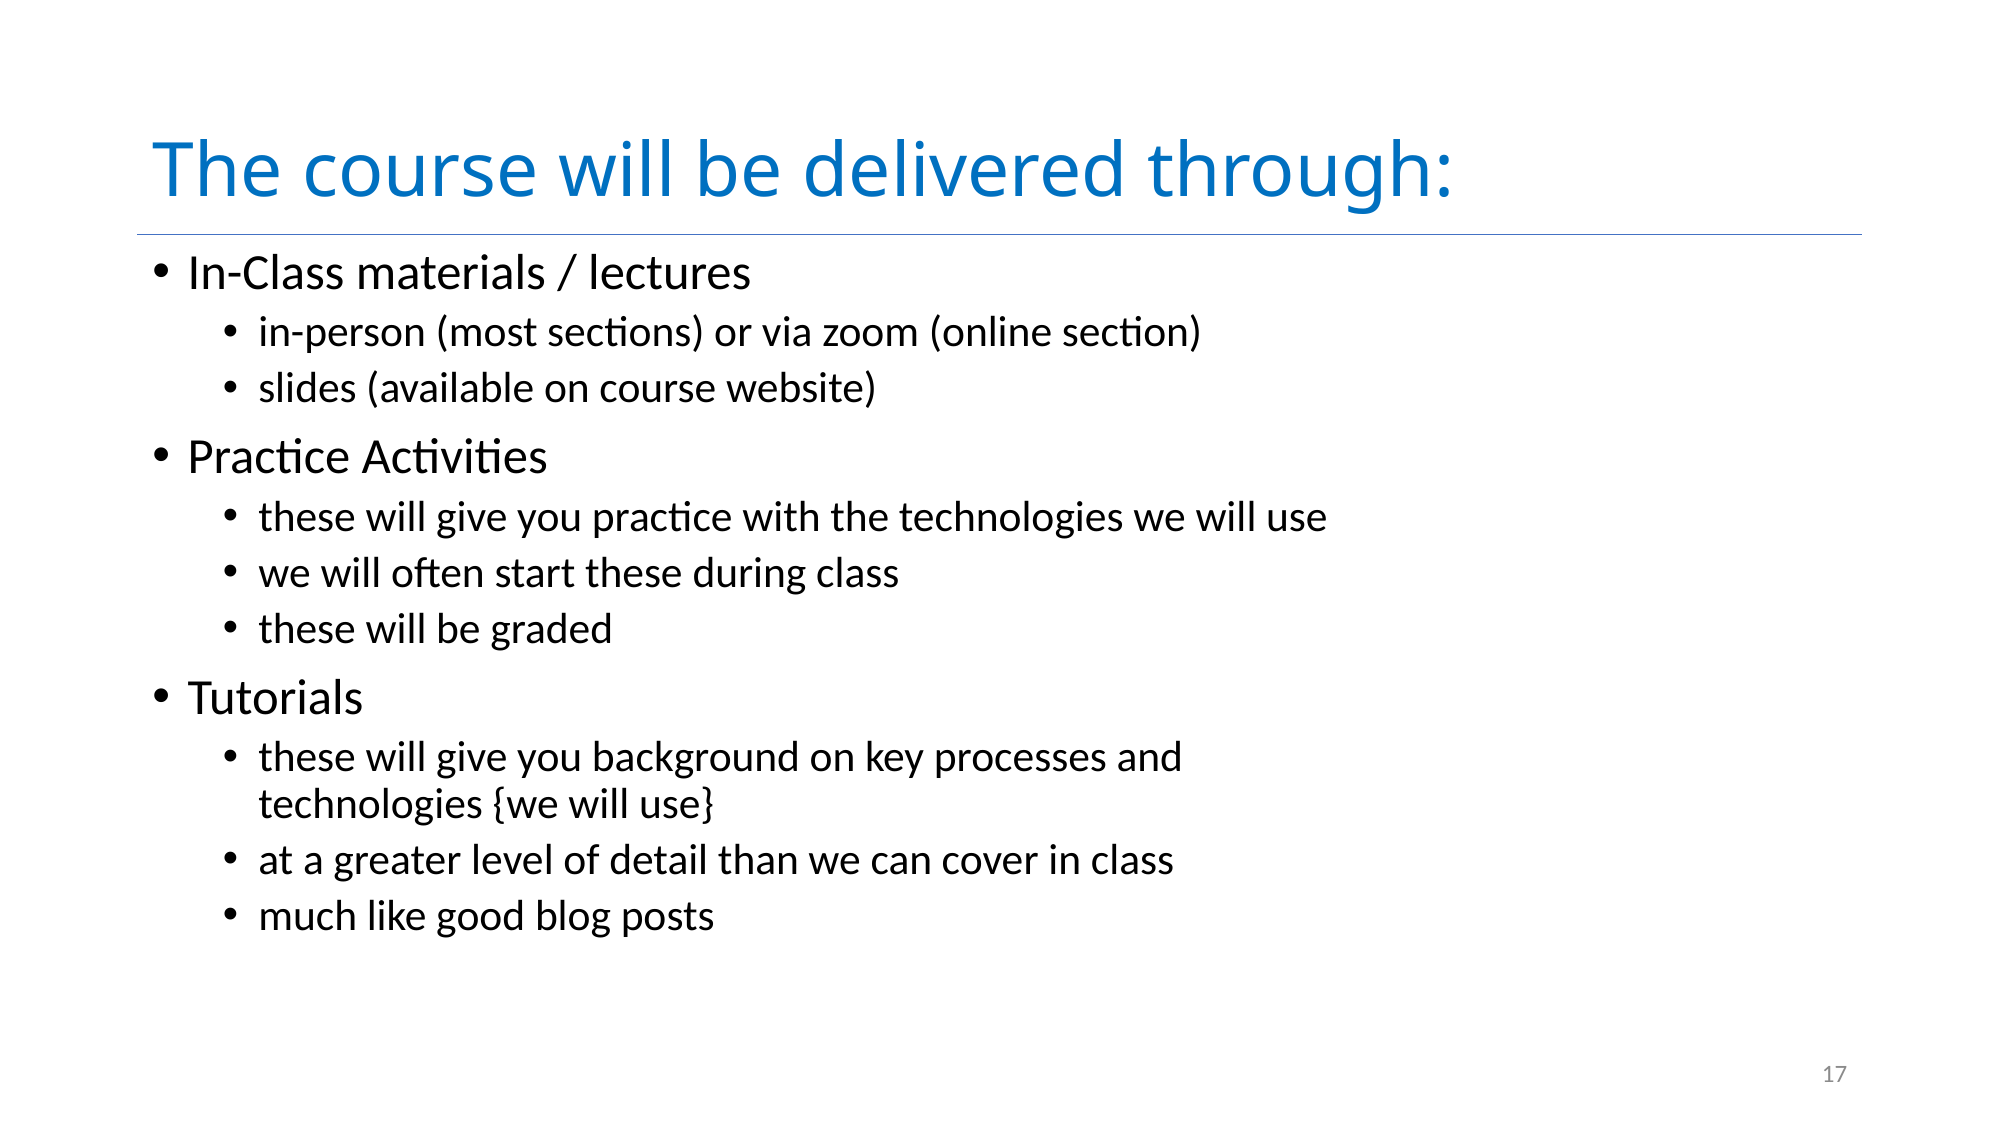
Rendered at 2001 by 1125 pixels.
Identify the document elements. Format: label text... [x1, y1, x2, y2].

list In-Class materials / lectures in-person (most sections) or via zoom (online section) slides (available on course website) Practice Activities these will give you practice with the technologies we will use we will often start these during class these will be graded Tutorials these will give you background on key processes and technologies {we will use} at a greater level of detail than we can cover in class much like good blog posts [137, 237, 1432, 952]
title The course will be delivered through: [137, 3, 1863, 221]
slide_number 17 [1412, 1042, 1863, 1103]
